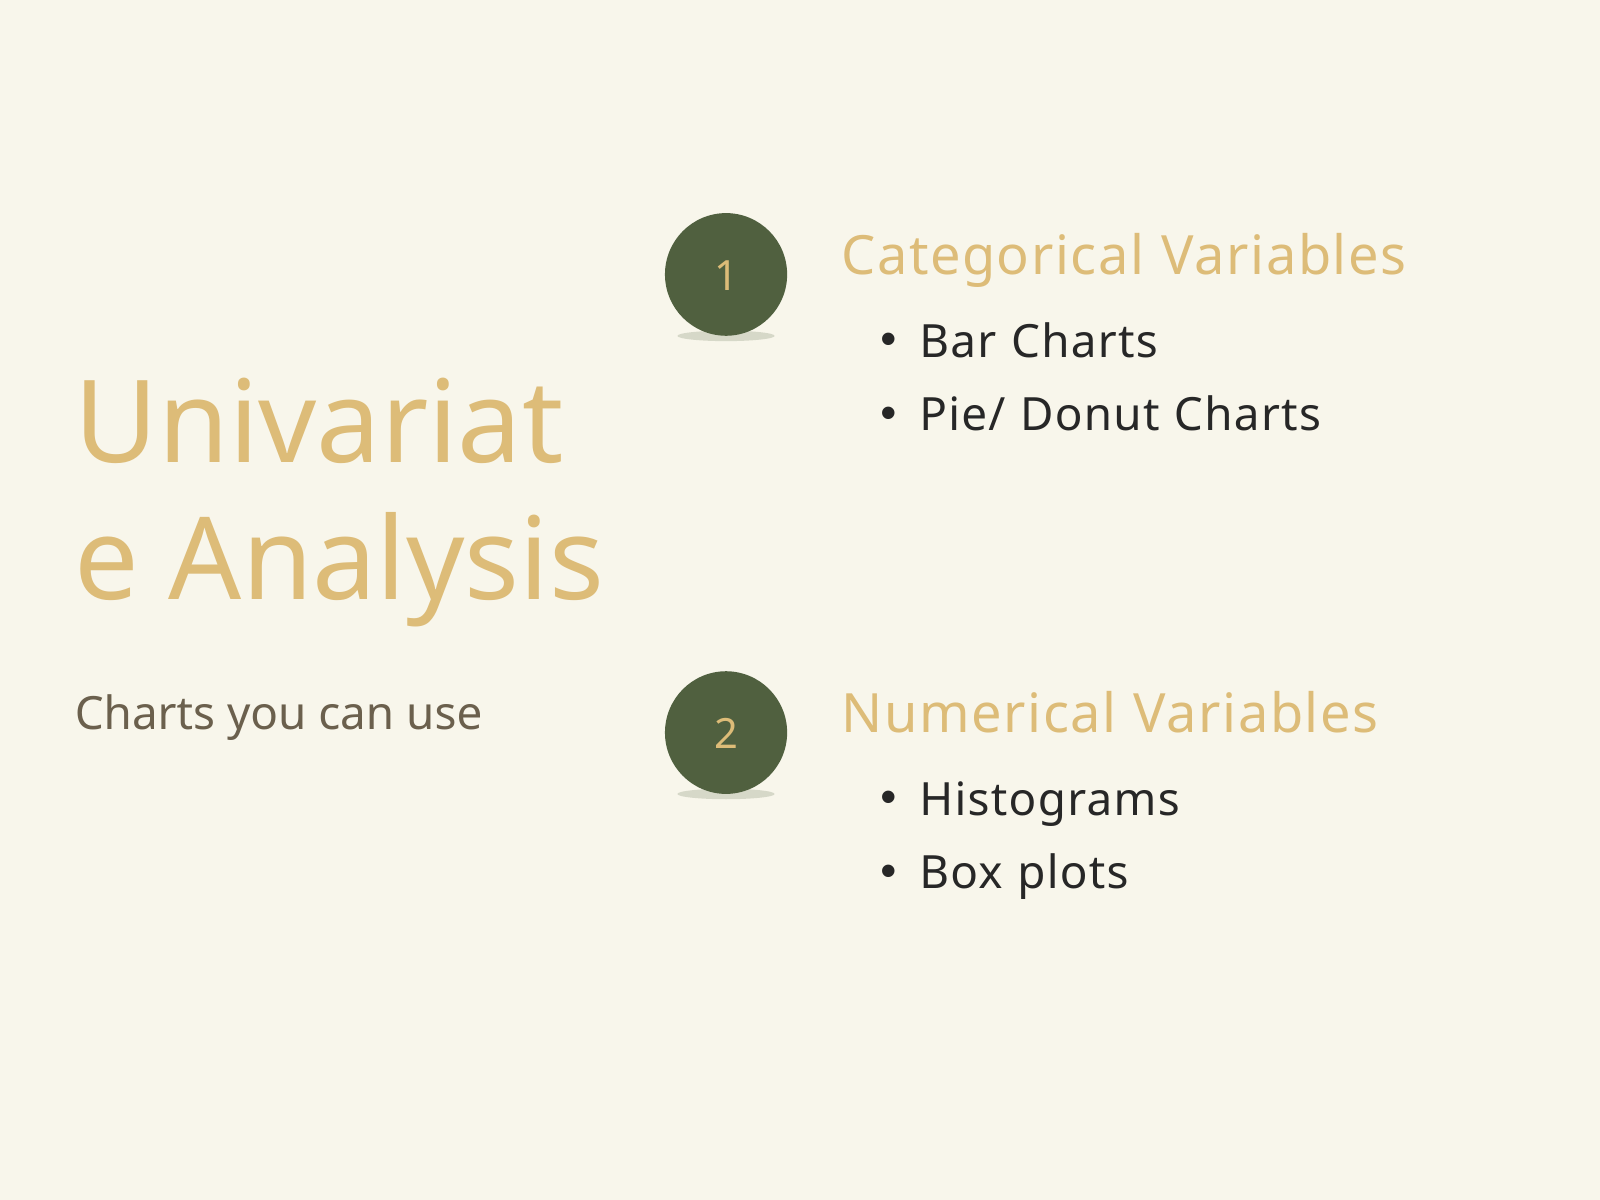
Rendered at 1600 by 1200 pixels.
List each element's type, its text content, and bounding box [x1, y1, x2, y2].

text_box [664, 670, 788, 800]
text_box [664, 212, 788, 342]
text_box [841, 670, 1481, 889]
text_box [841, 212, 1481, 431]
text_box Charts you can use [74, 674, 565, 739]
text_box Univariate Analysis [74, 347, 620, 623]
